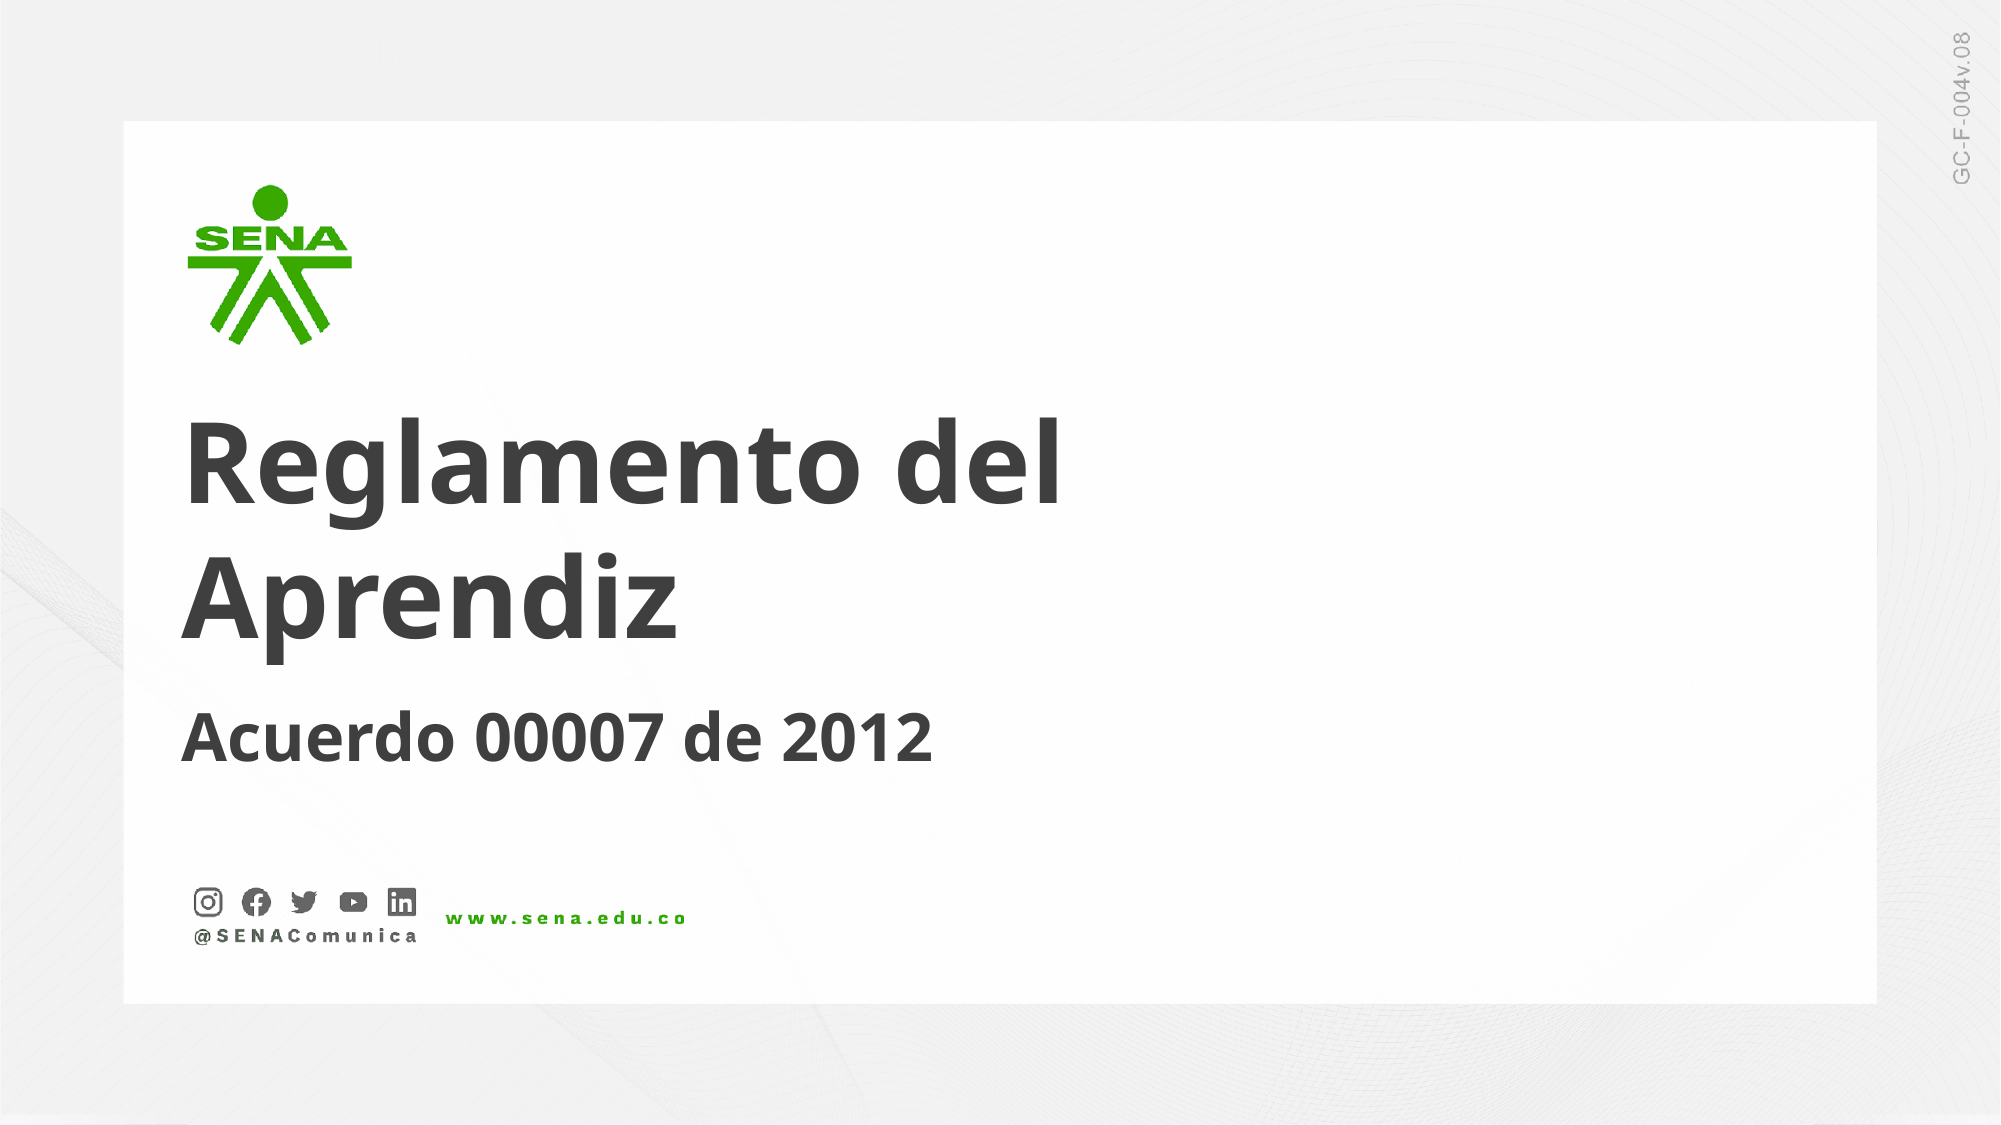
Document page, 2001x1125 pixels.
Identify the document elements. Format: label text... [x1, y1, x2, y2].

text_box Acuerdo 00007 de 2012 [166, 687, 1225, 783]
text_box Reglamento del Aprendiz [166, 383, 1225, 669]
picture [0, 0, 2000, 1125]
